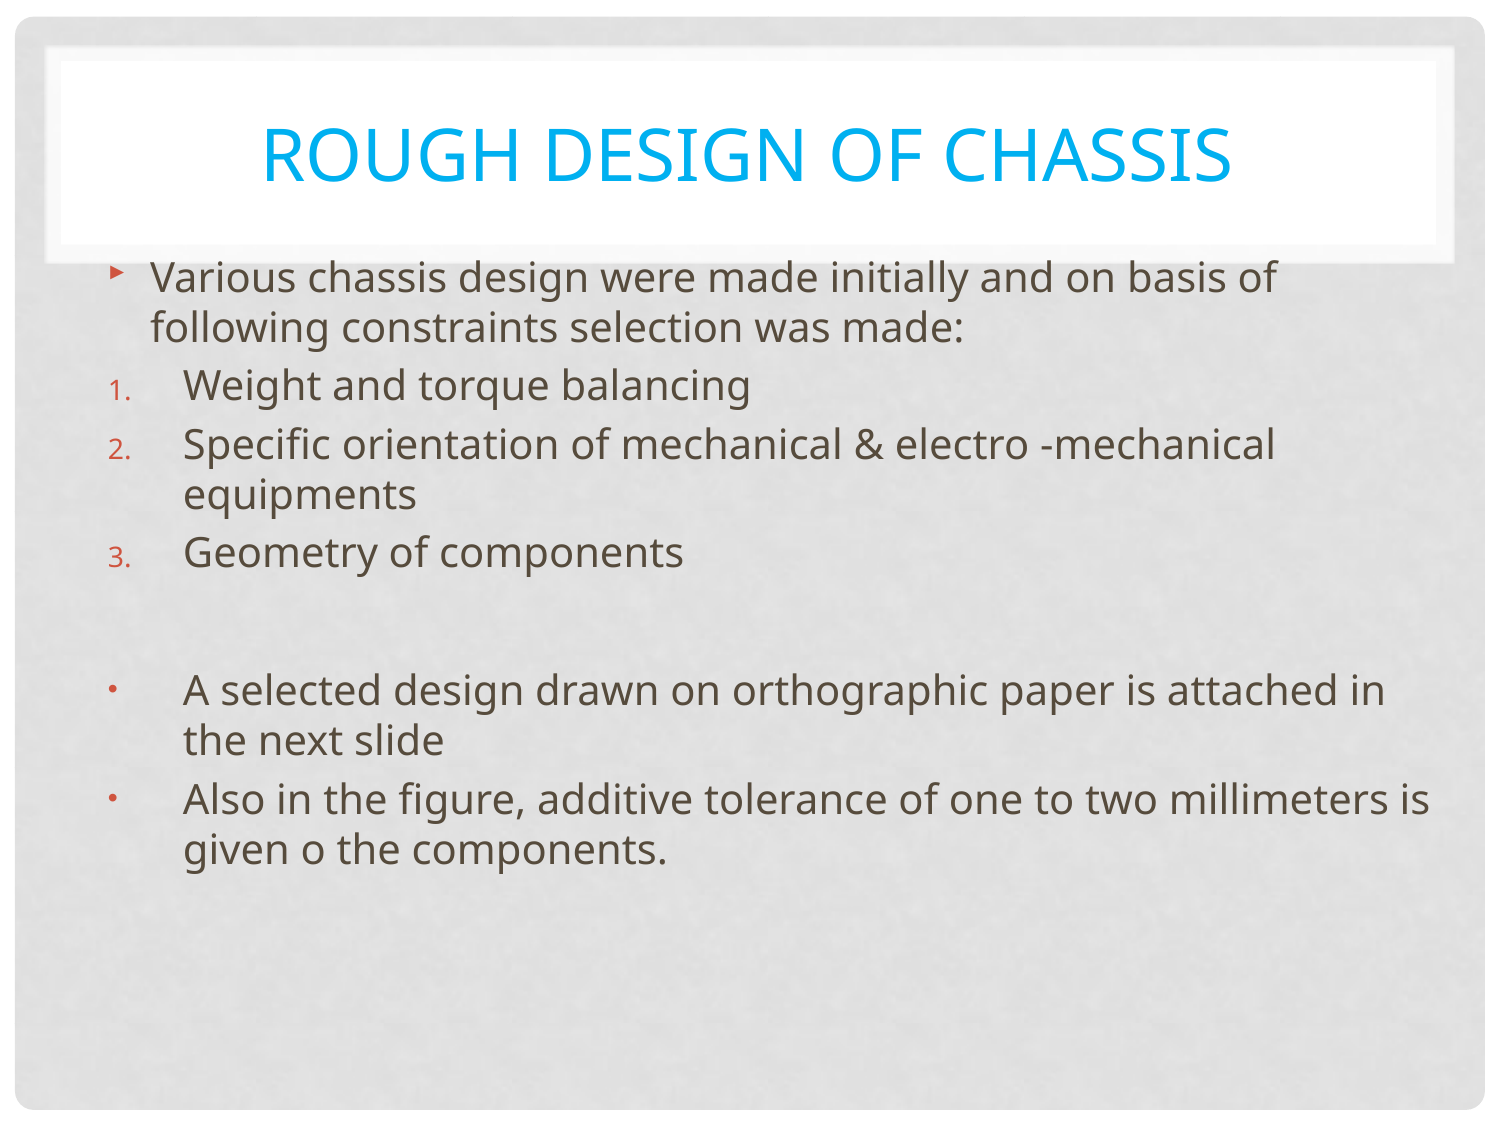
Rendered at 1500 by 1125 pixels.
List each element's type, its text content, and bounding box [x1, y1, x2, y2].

title Rough design of chassis [69, 66, 1425, 238]
list Various chassis design were made initially and on basis of following constraints selection was made: Weight and torque balancing Specific orientation of mechanical & electro -mechanical equipments Geometry of components A selected design drawn on orthographic paper is attached in the next slide Also in the figure, additive tolerance of one to two millimeters is given o the components. [75, 243, 1463, 1025]
